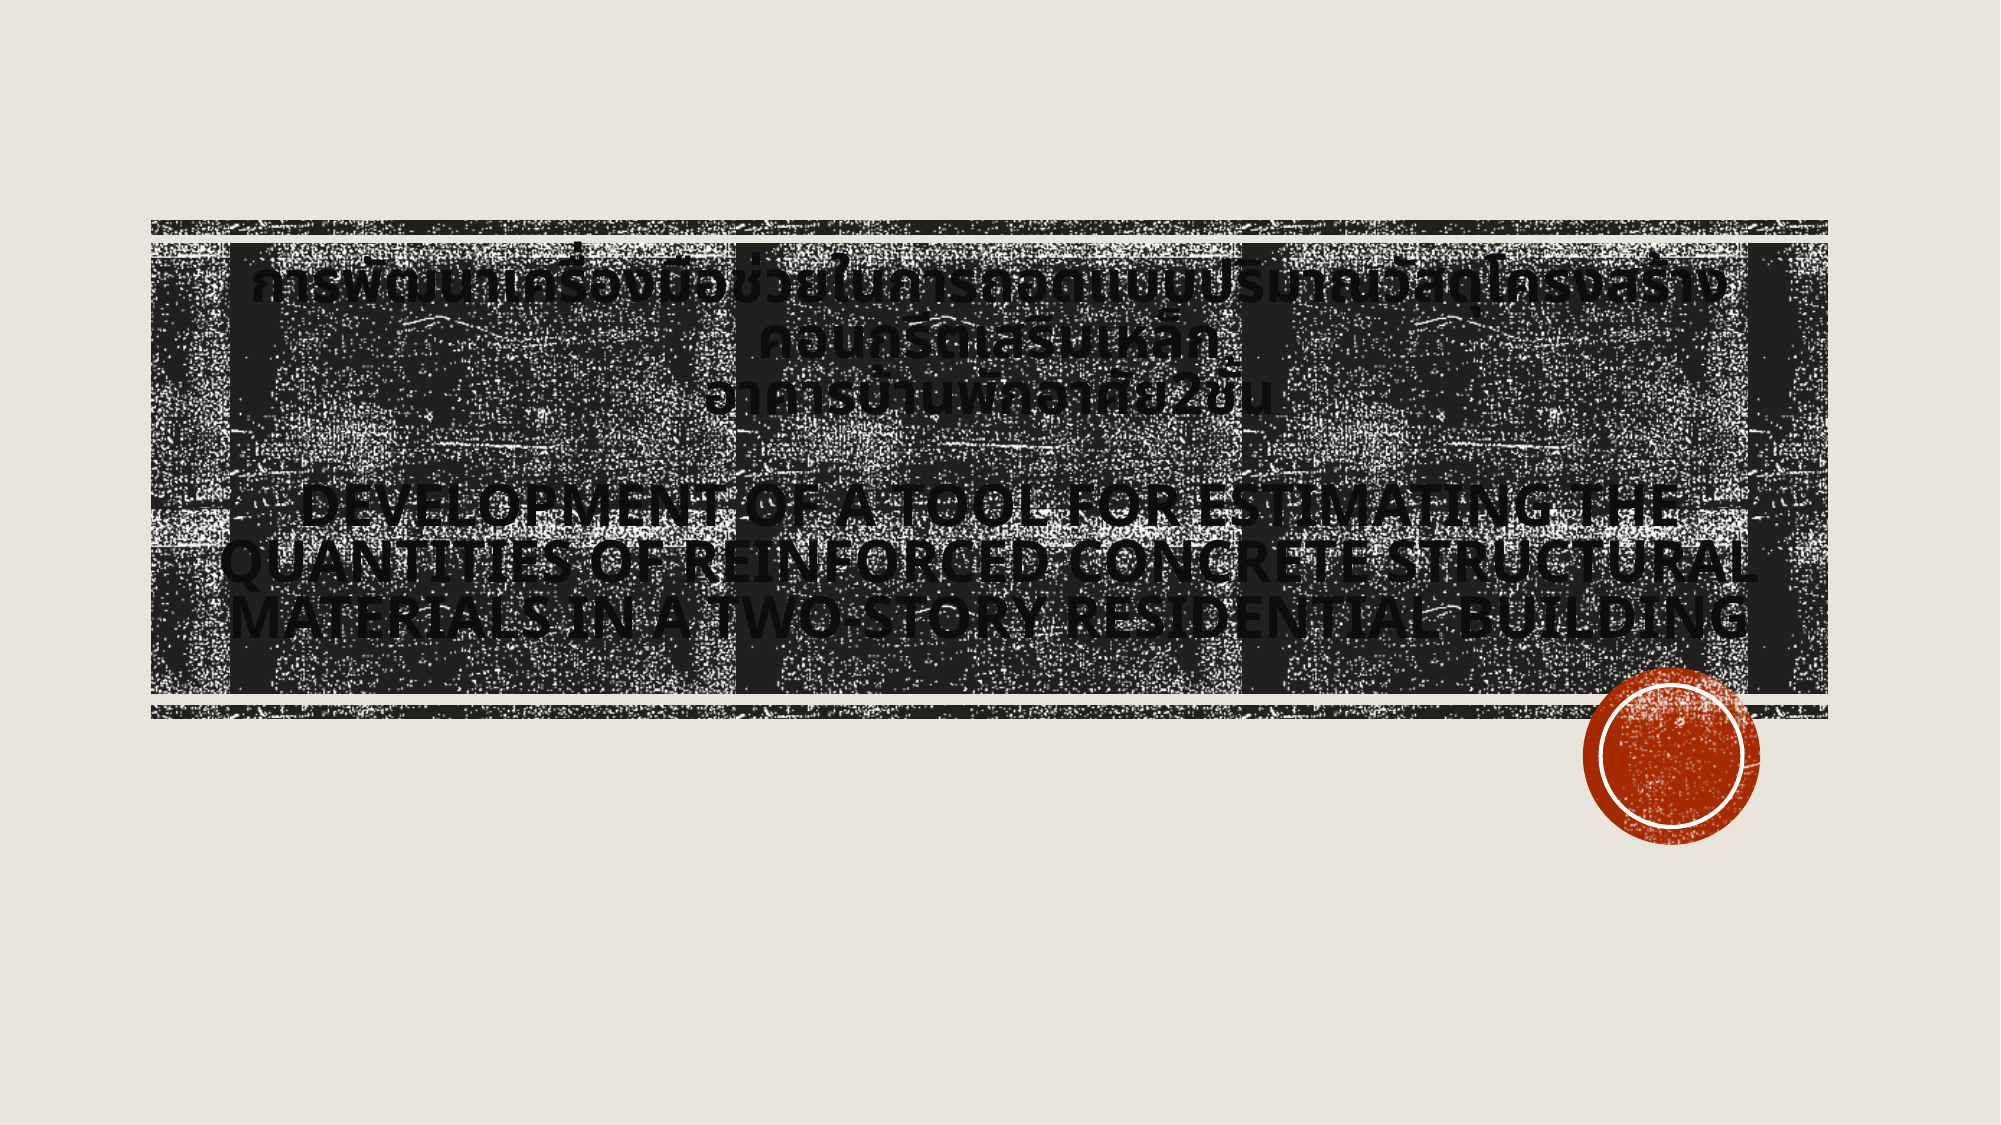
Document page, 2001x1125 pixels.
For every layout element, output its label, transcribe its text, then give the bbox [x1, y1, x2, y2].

title การพัฒนาเครื่องมือช่วยในการถอดแบบปริมาณวัสดุโครงสร้างคอนกรีตเสริมเหล็ก อาคารบ้านพักอาศัย2ชั้น Development of a tool for estimating the quantities of reinforced concrete structural materials in a two-story residential building [172, 234, 1808, 733]
